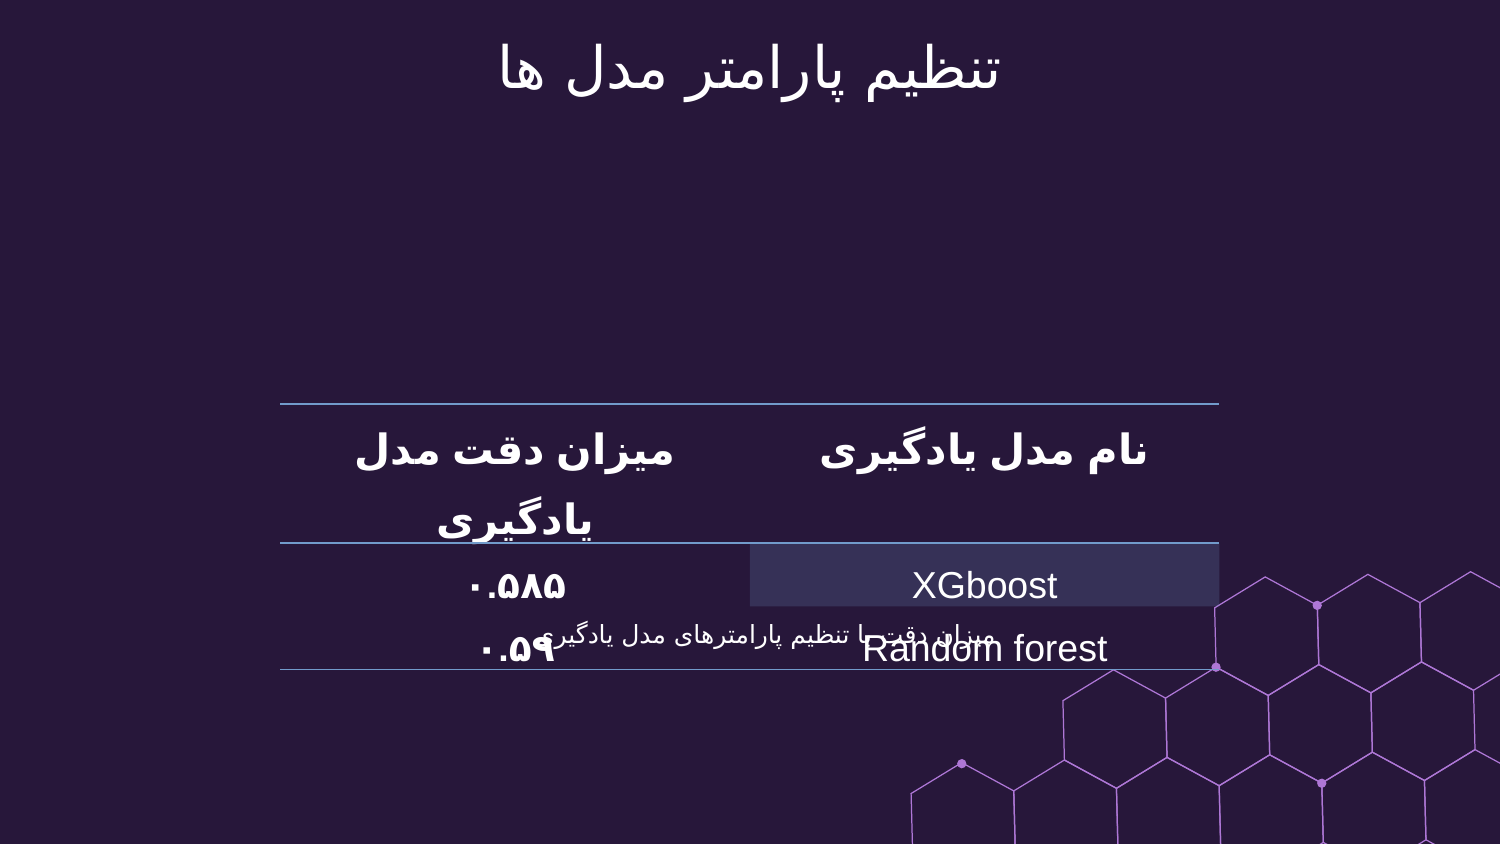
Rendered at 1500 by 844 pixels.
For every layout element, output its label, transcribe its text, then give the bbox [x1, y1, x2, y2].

table_header میزان دقت مدل یادگیری [280, 405, 750, 542]
text_box میزان دقت با تنظیم پارامترهای مدل یادگیری [520, 611, 1012, 701]
table_cell Random forest [750, 606, 1219, 669]
table_cell XGboost [750, 544, 1219, 606]
table_cell ۰.۵۸۵ [280, 544, 750, 606]
table_header نام مدل یادگیری [750, 405, 1219, 542]
table_cell ۰.۵۹ [280, 606, 750, 669]
text_box تنظیم پارامتر مدل ها [118, 15, 1382, 110]
